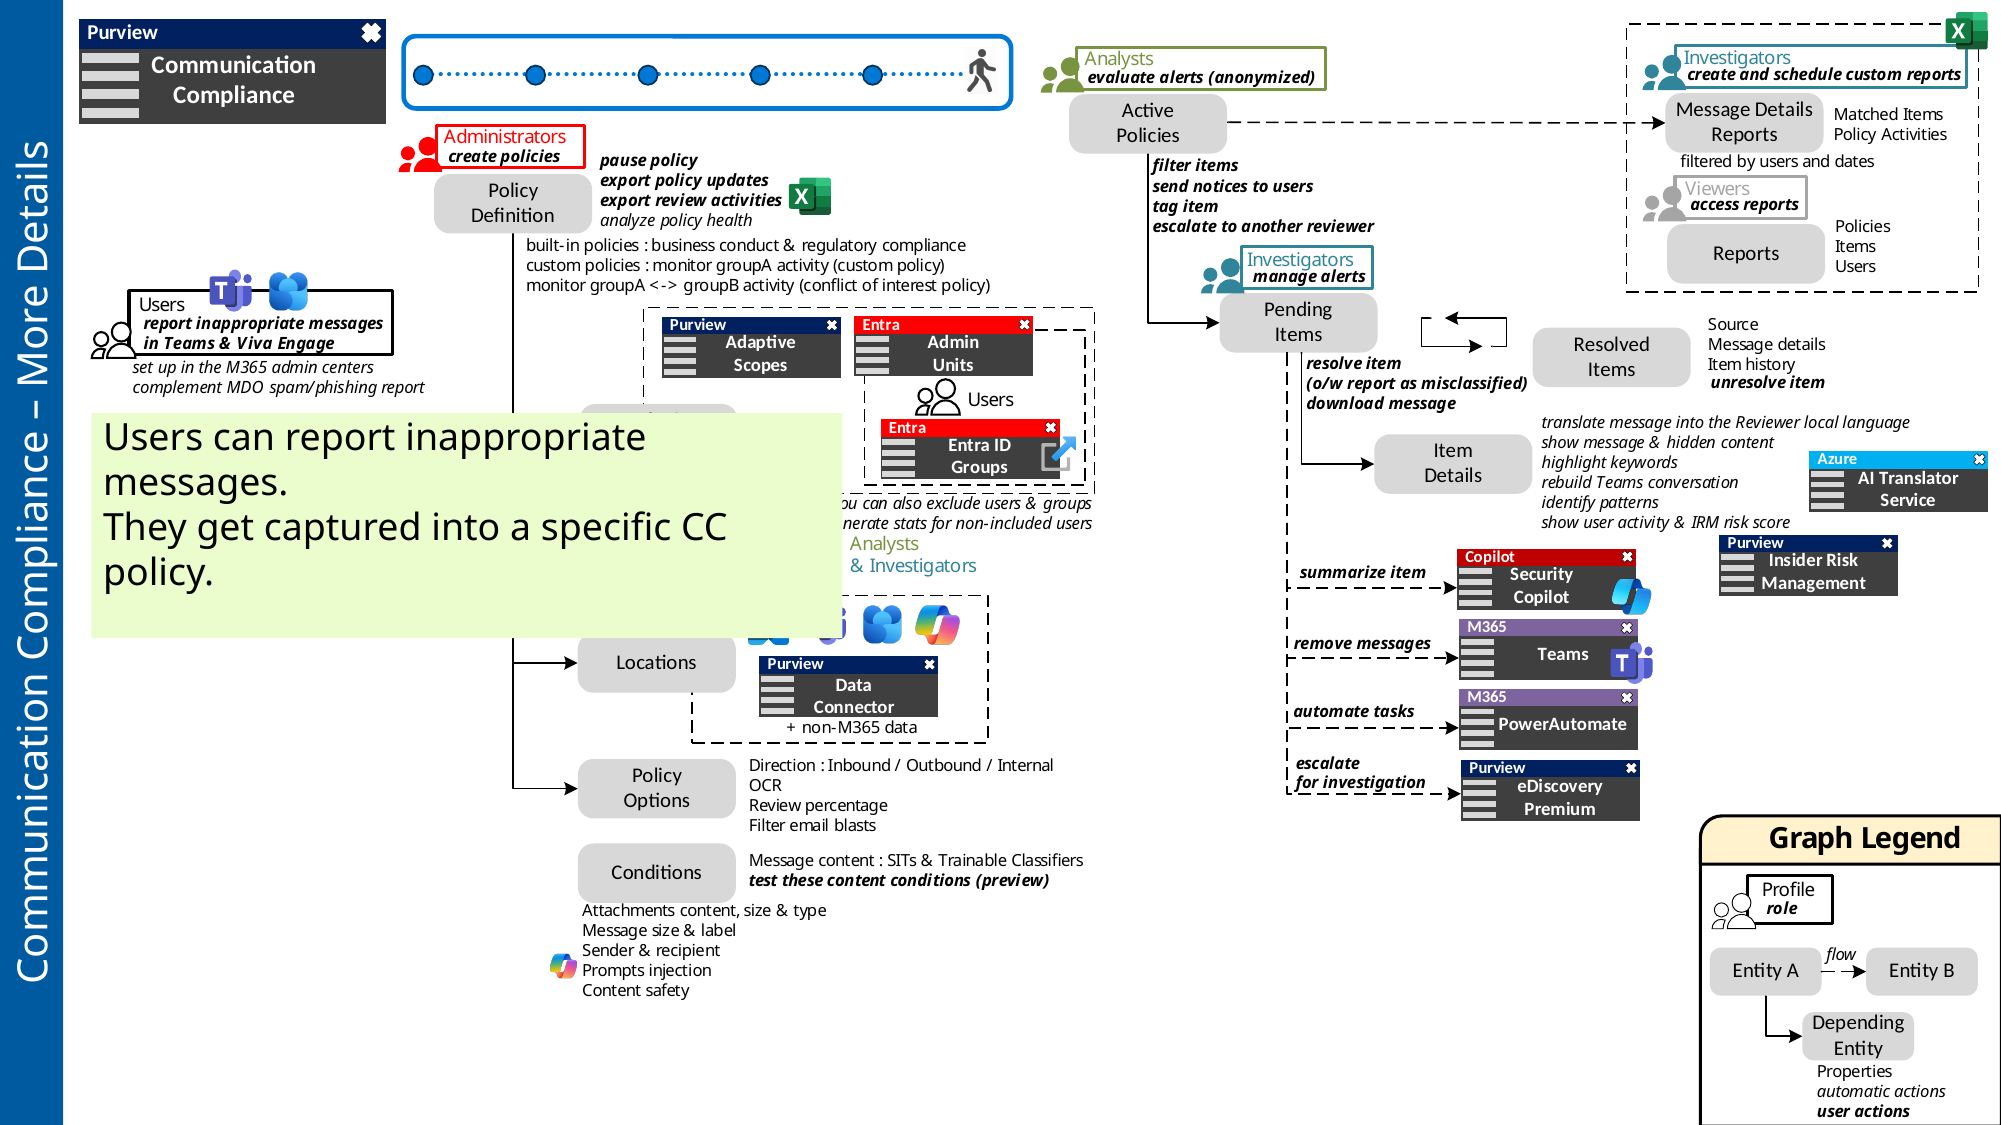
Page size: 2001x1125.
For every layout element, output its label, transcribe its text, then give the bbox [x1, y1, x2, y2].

text_box Users can report inappropriate messages. They get captured into a specific CC policy. [91, 413, 395, 639]
text_box [862, 75, 884, 86]
text_box [637, 75, 659, 86]
text_box [637, 64, 659, 74]
picture [965, 47, 998, 94]
picture [87, 8, 1990, 1011]
text_box [862, 64, 883, 74]
text_box Communication Compliance – More Details [0, 0, 64, 1125]
text_box [412, 64, 434, 86]
text_box [402, 35, 1012, 110]
text_box [749, 75, 771, 86]
picture [73, 11, 388, 126]
picture [1695, 806, 2000, 1125]
text_box [525, 75, 547, 86]
text_box [750, 64, 771, 74]
text_box [525, 64, 546, 74]
